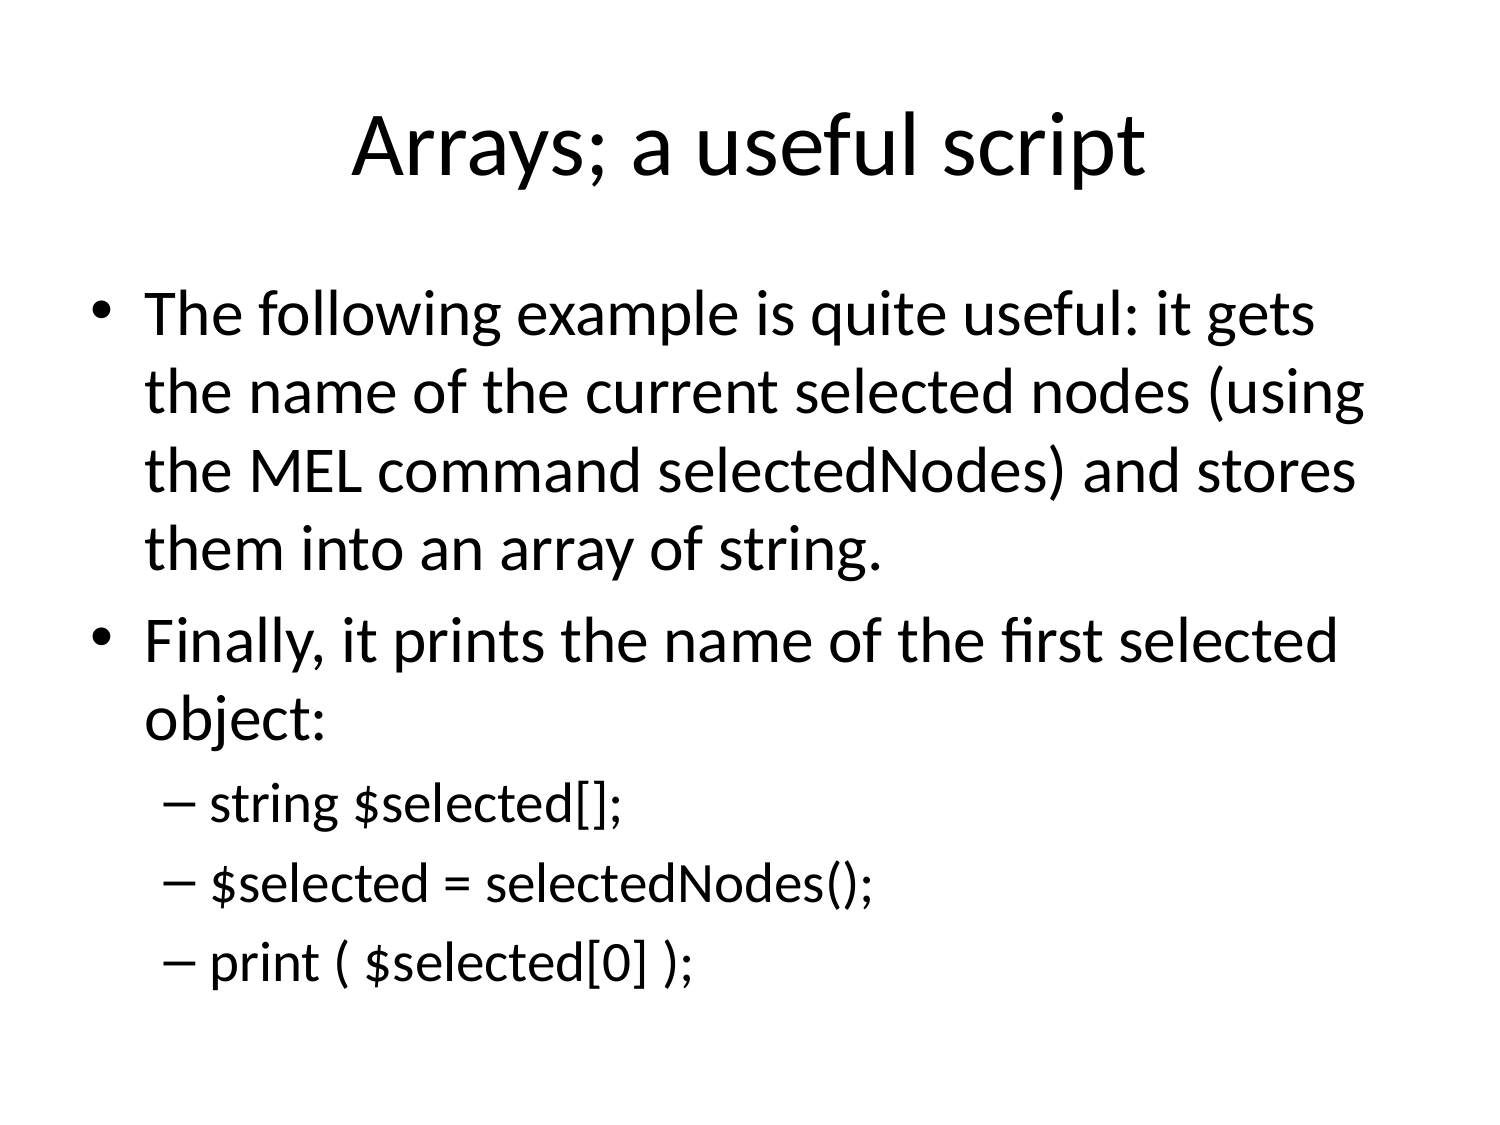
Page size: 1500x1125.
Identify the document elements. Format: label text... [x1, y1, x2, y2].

list The following example is quite useful: it gets the name of the current selected nodes (using the MEL command selectedNodes) and stores them into an array of string. Finally, it prints the name of the first selected object: string $selected[]; $selected = selectedNodes(); print ( $selected[0] ); [75, 262, 1425, 1005]
title Arrays; a useful script [75, 45, 1425, 233]
